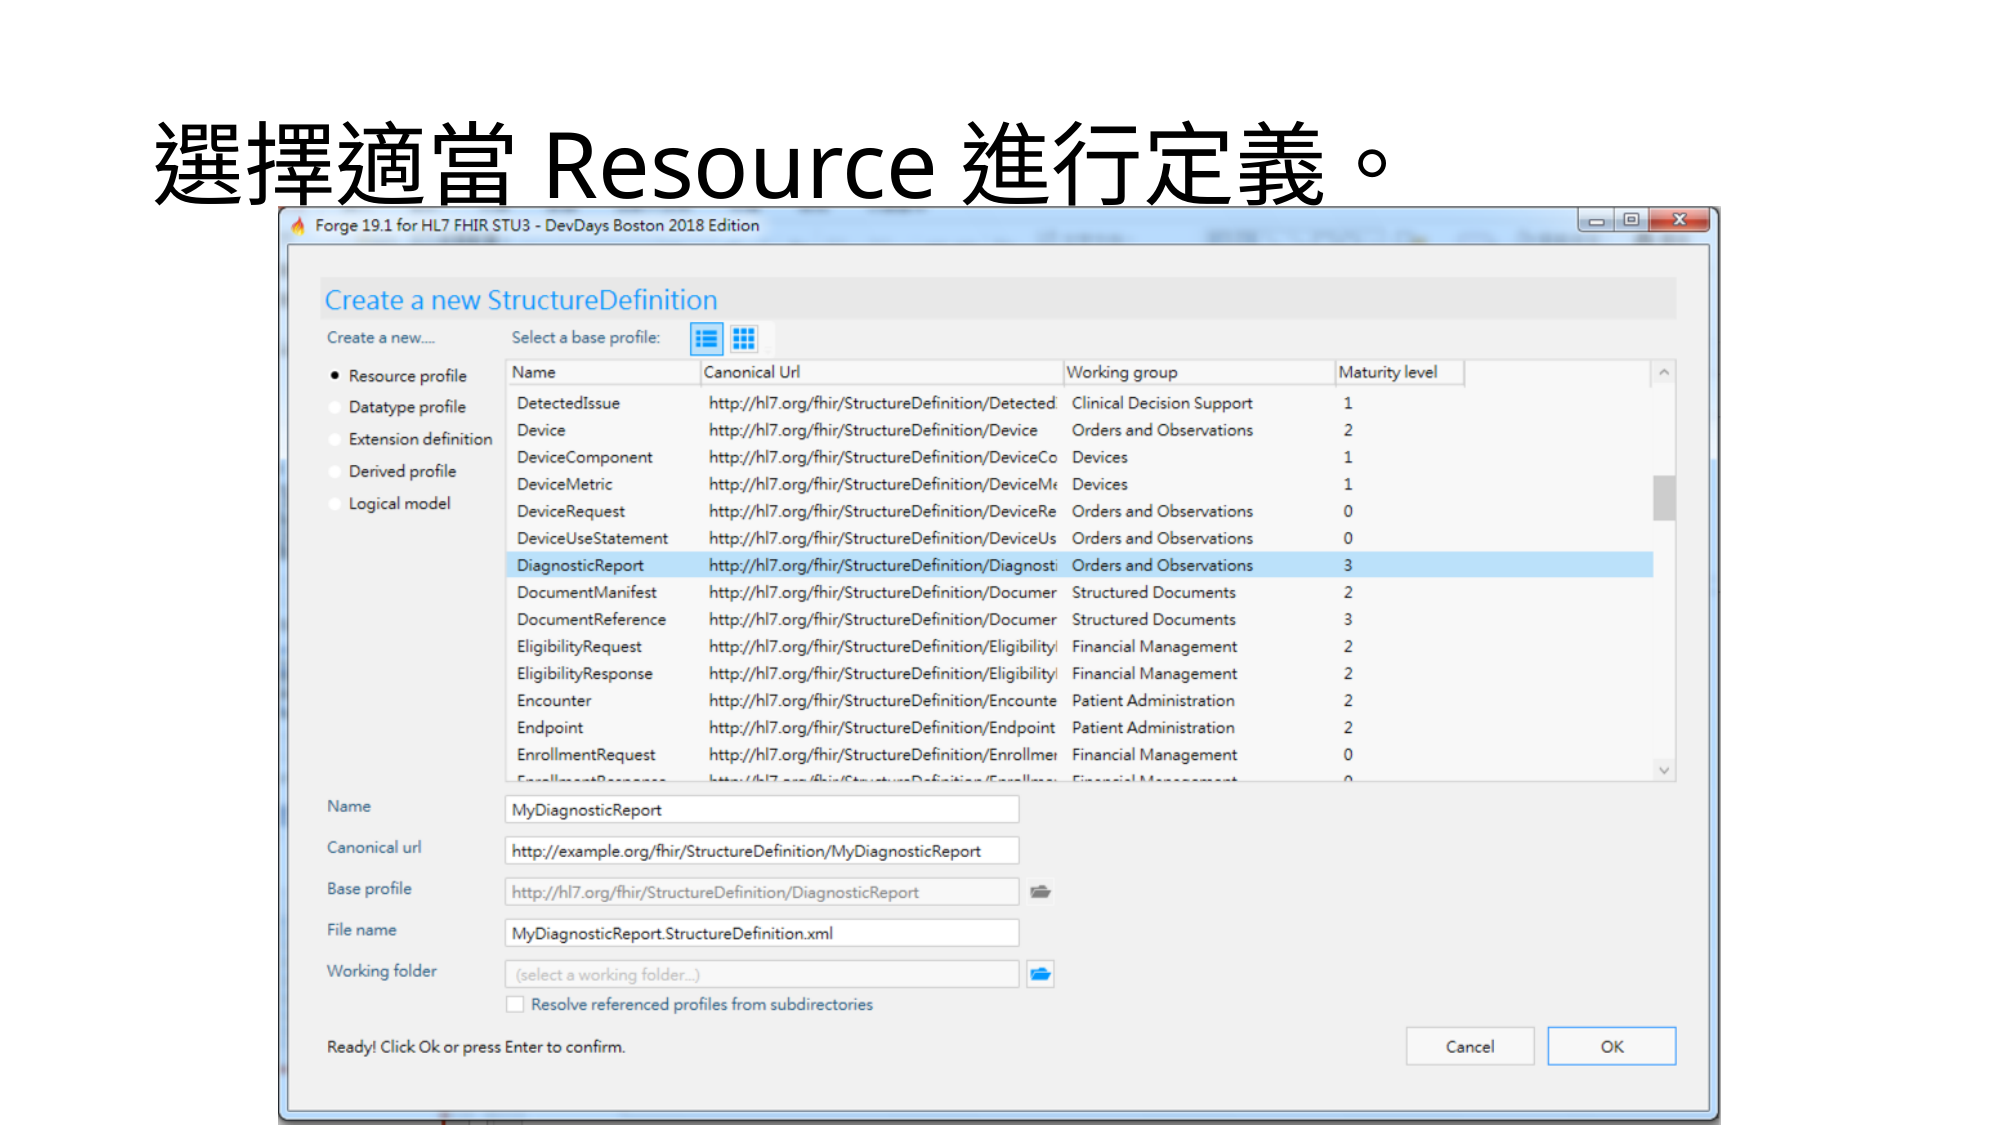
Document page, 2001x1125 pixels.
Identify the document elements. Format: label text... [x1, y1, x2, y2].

picture [278, 205, 1722, 1125]
title 選擇適當Resource進行定義。 [137, 59, 1863, 278]
